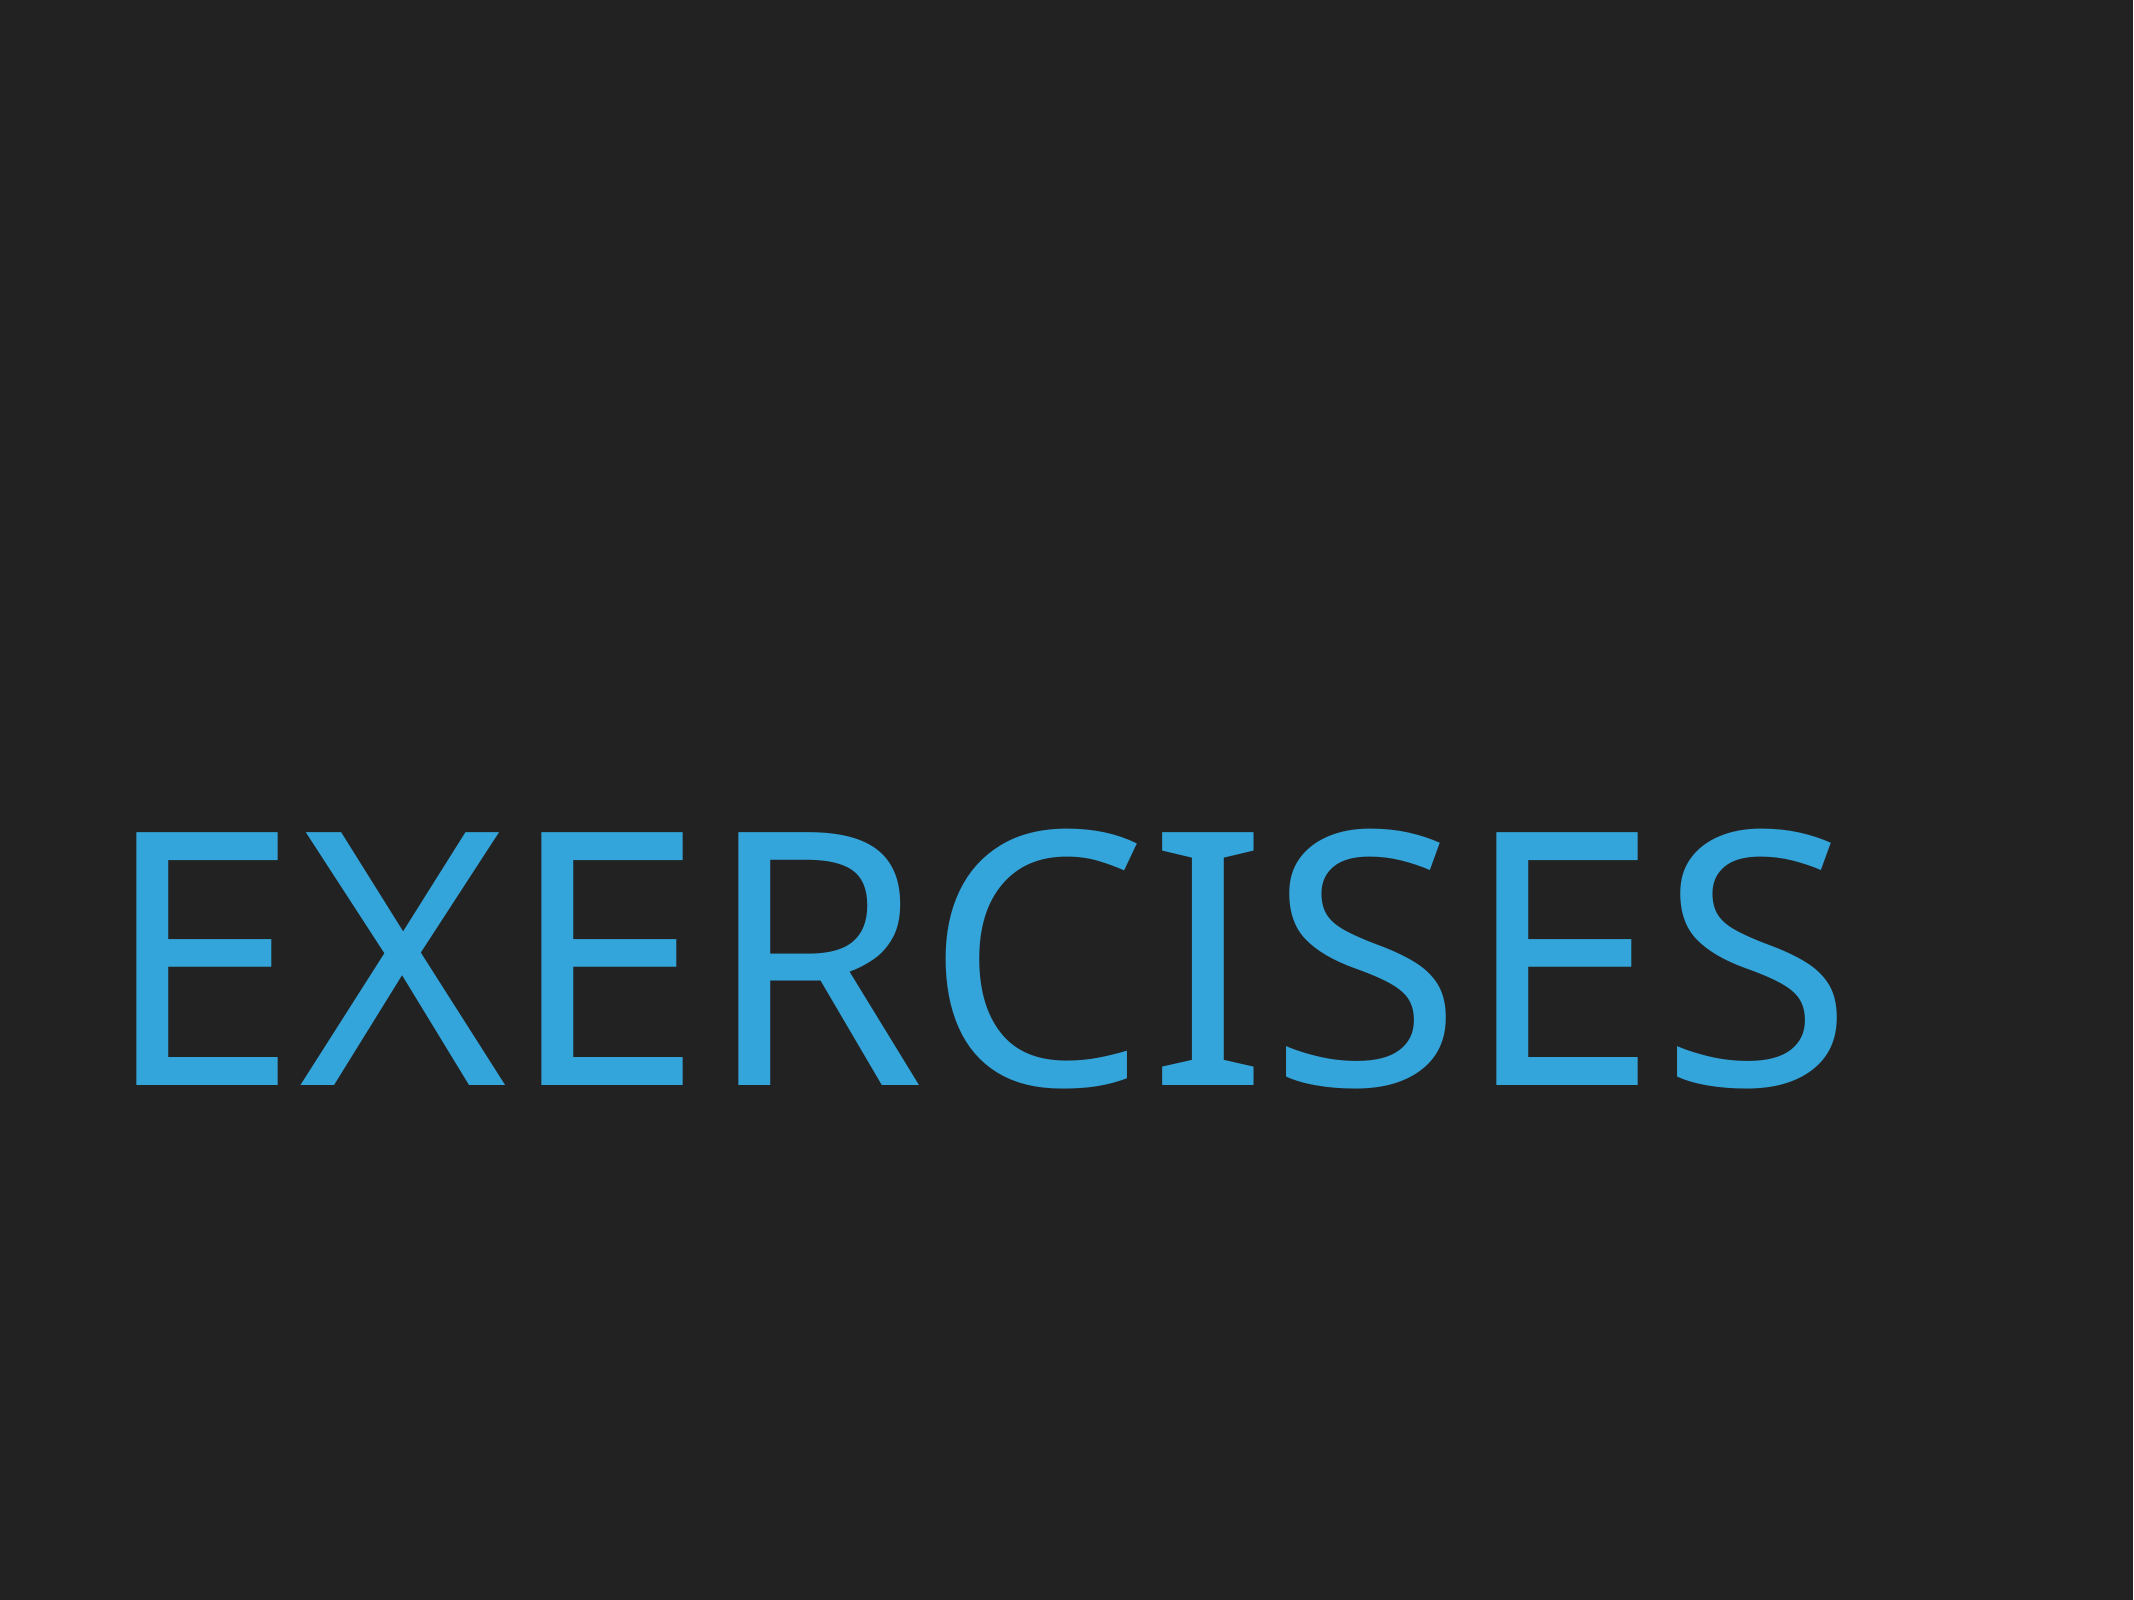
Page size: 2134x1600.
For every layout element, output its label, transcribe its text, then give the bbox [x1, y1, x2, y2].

list Exercises [94, 721, 2020, 1376]
